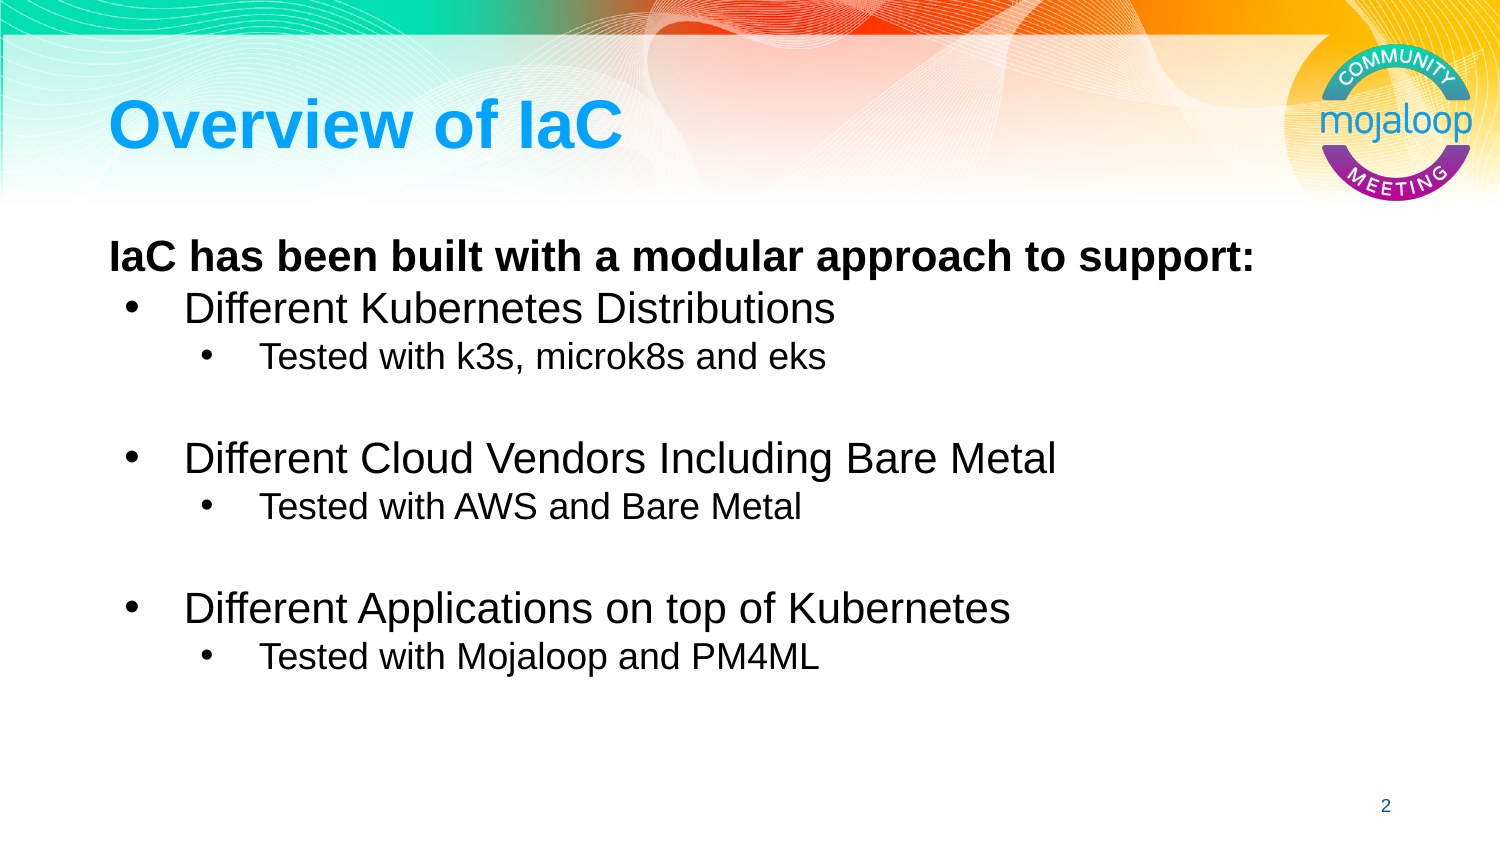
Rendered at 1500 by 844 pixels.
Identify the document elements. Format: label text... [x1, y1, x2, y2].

slide_number ‹#› [1059, 782, 1397, 827]
list IaC has been built with a modular approach to support: Different Kubernetes Distributions Tested with k3s, microk8s and eks Different Cloud Vendors Including Bare Metal Tested with AWS and Bare Metal Different Applications on top of Kubernetes Tested with Mojaloop and PM4ML [103, 224, 1397, 760]
title Overview of IaC [103, 44, 1264, 208]
picture [0, 0, 1500, 844]
